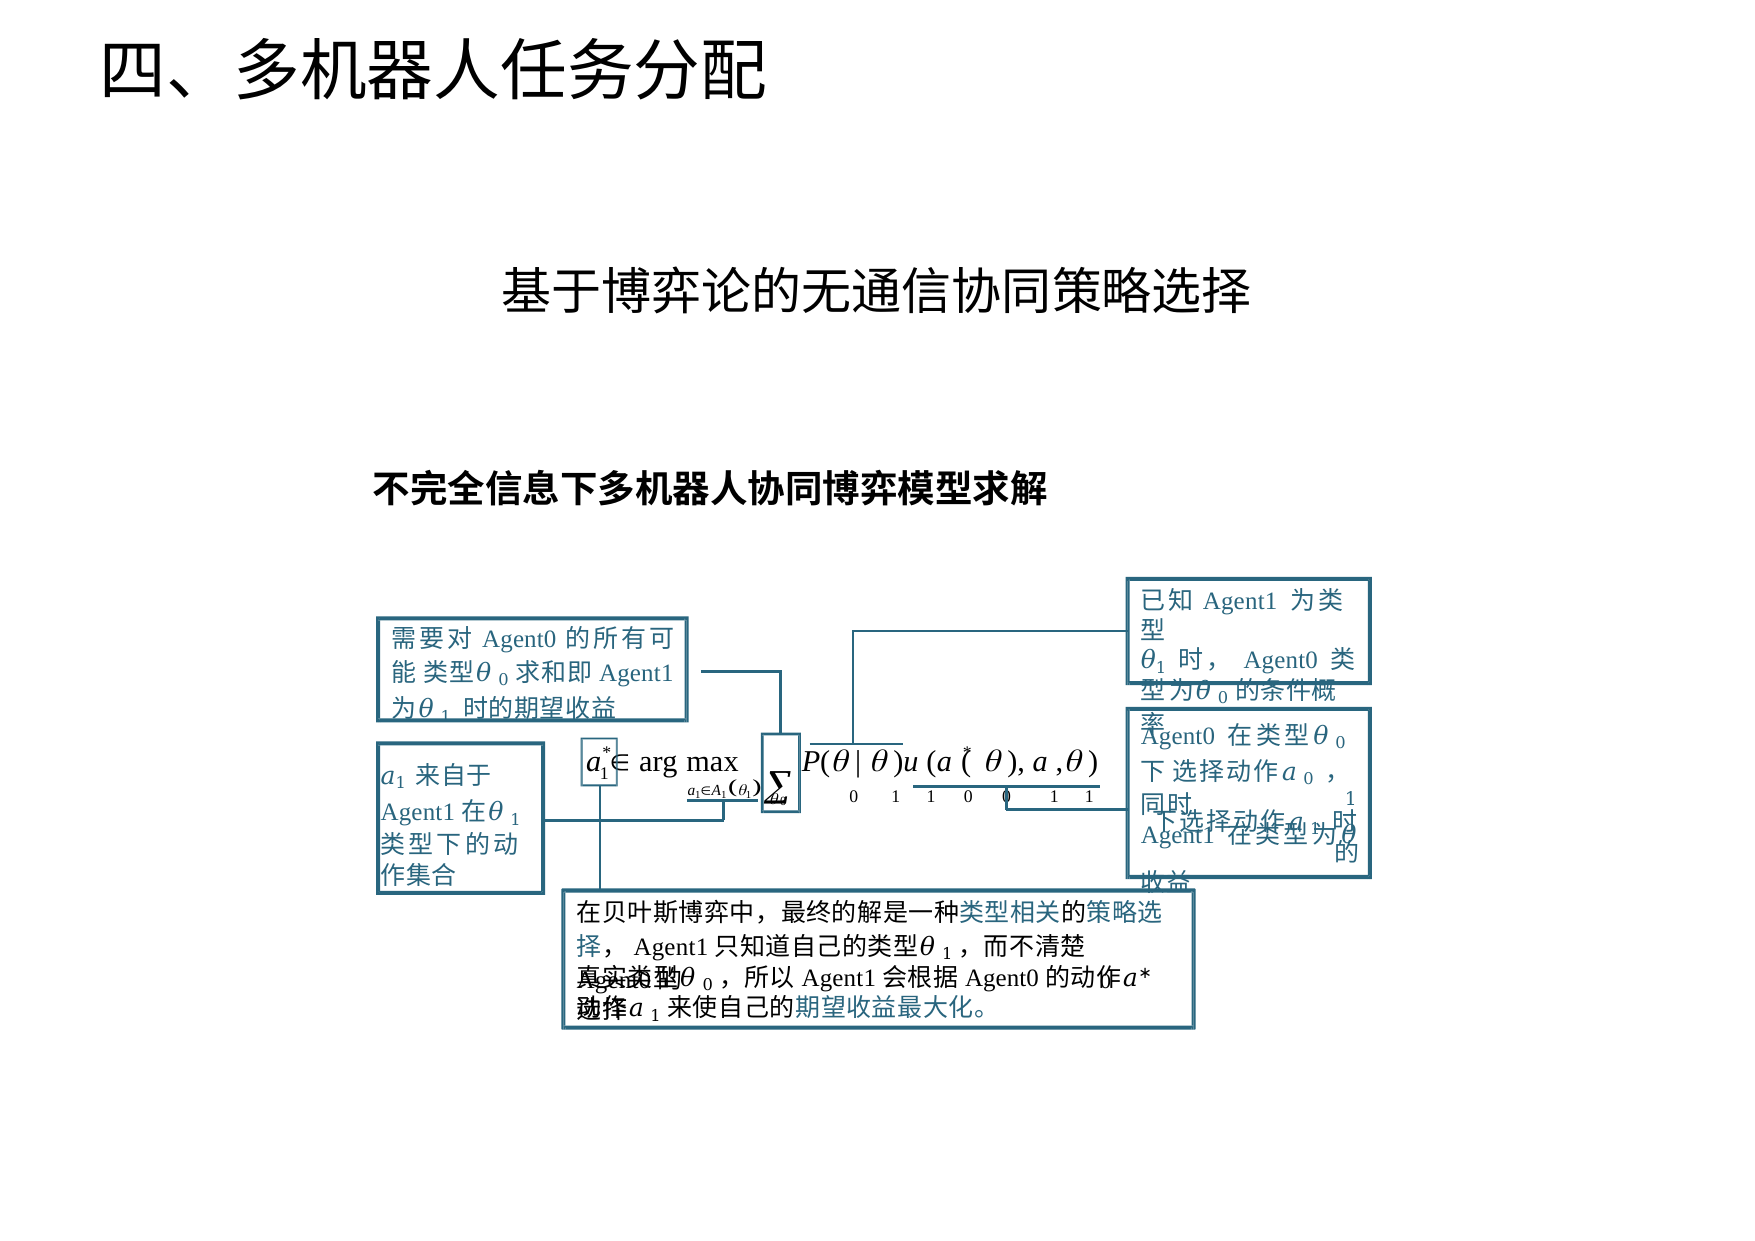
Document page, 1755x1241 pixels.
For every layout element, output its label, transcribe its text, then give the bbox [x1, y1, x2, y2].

text_box Agent0 在类型𝜃0 下 选择动作𝑎0 ，同时 Agent1 在类型为𝜃 [1138, 713, 1361, 786]
text_box 真实类型𝜃0，所以Agent1会根据Agent0的动作𝑎∗选择 [574, 955, 1165, 1024]
text_box a  arg max [618, 739, 752, 778]
text_box 需要对Agent0的所有可能 类型𝜃0求和即Agent1为𝜃1 时的期望收益 [389, 620, 676, 726]
text_box 不完全信息下多机器人协同博弈模型求解 [358, 457, 1063, 518]
text_box [561, 888, 1196, 1030]
text_box 四、多机器人任务分配 [85, 20, 783, 115]
text_box a  arg max [584, 740, 615, 778]
text_box 1 [597, 778, 611, 784]
text_box 1 下选择动作𝑎1 时的 收益 [1138, 786, 1361, 897]
text_box [376, 616, 689, 723]
text_box [580, 737, 618, 787]
text_box [760, 732, 801, 814]
text_box  ), a , ) [1094, 737, 1107, 779]
text_box [376, 741, 546, 895]
text_box [1125, 706, 1372, 880]
text_box a1A1 1   [685, 766, 760, 808]
text_box 已知Agent1 为类型 𝜃1 时， Agent0 类型为𝜃0的条件概率 [1138, 581, 1362, 706]
text_box [1125, 576, 1372, 686]
text_box  0 1 1 0 0 1 1 [761, 731, 1094, 838]
text_box 在贝叶斯博弈中，最终的解是一种类型相关的策略选 择，Agent1只知道自己的类型𝜃1，而不清楚Agent0的 [574, 894, 1168, 994]
text_box 基于博弈论的无通信协同策略选择 [487, 251, 1267, 327]
text_box 𝑎1 来自于 Agent1在𝜃1 类型下的动 作集合 [378, 753, 535, 890]
text_box 动作𝑎1来使自己的期望收益最大化。 [574, 985, 989, 1025]
